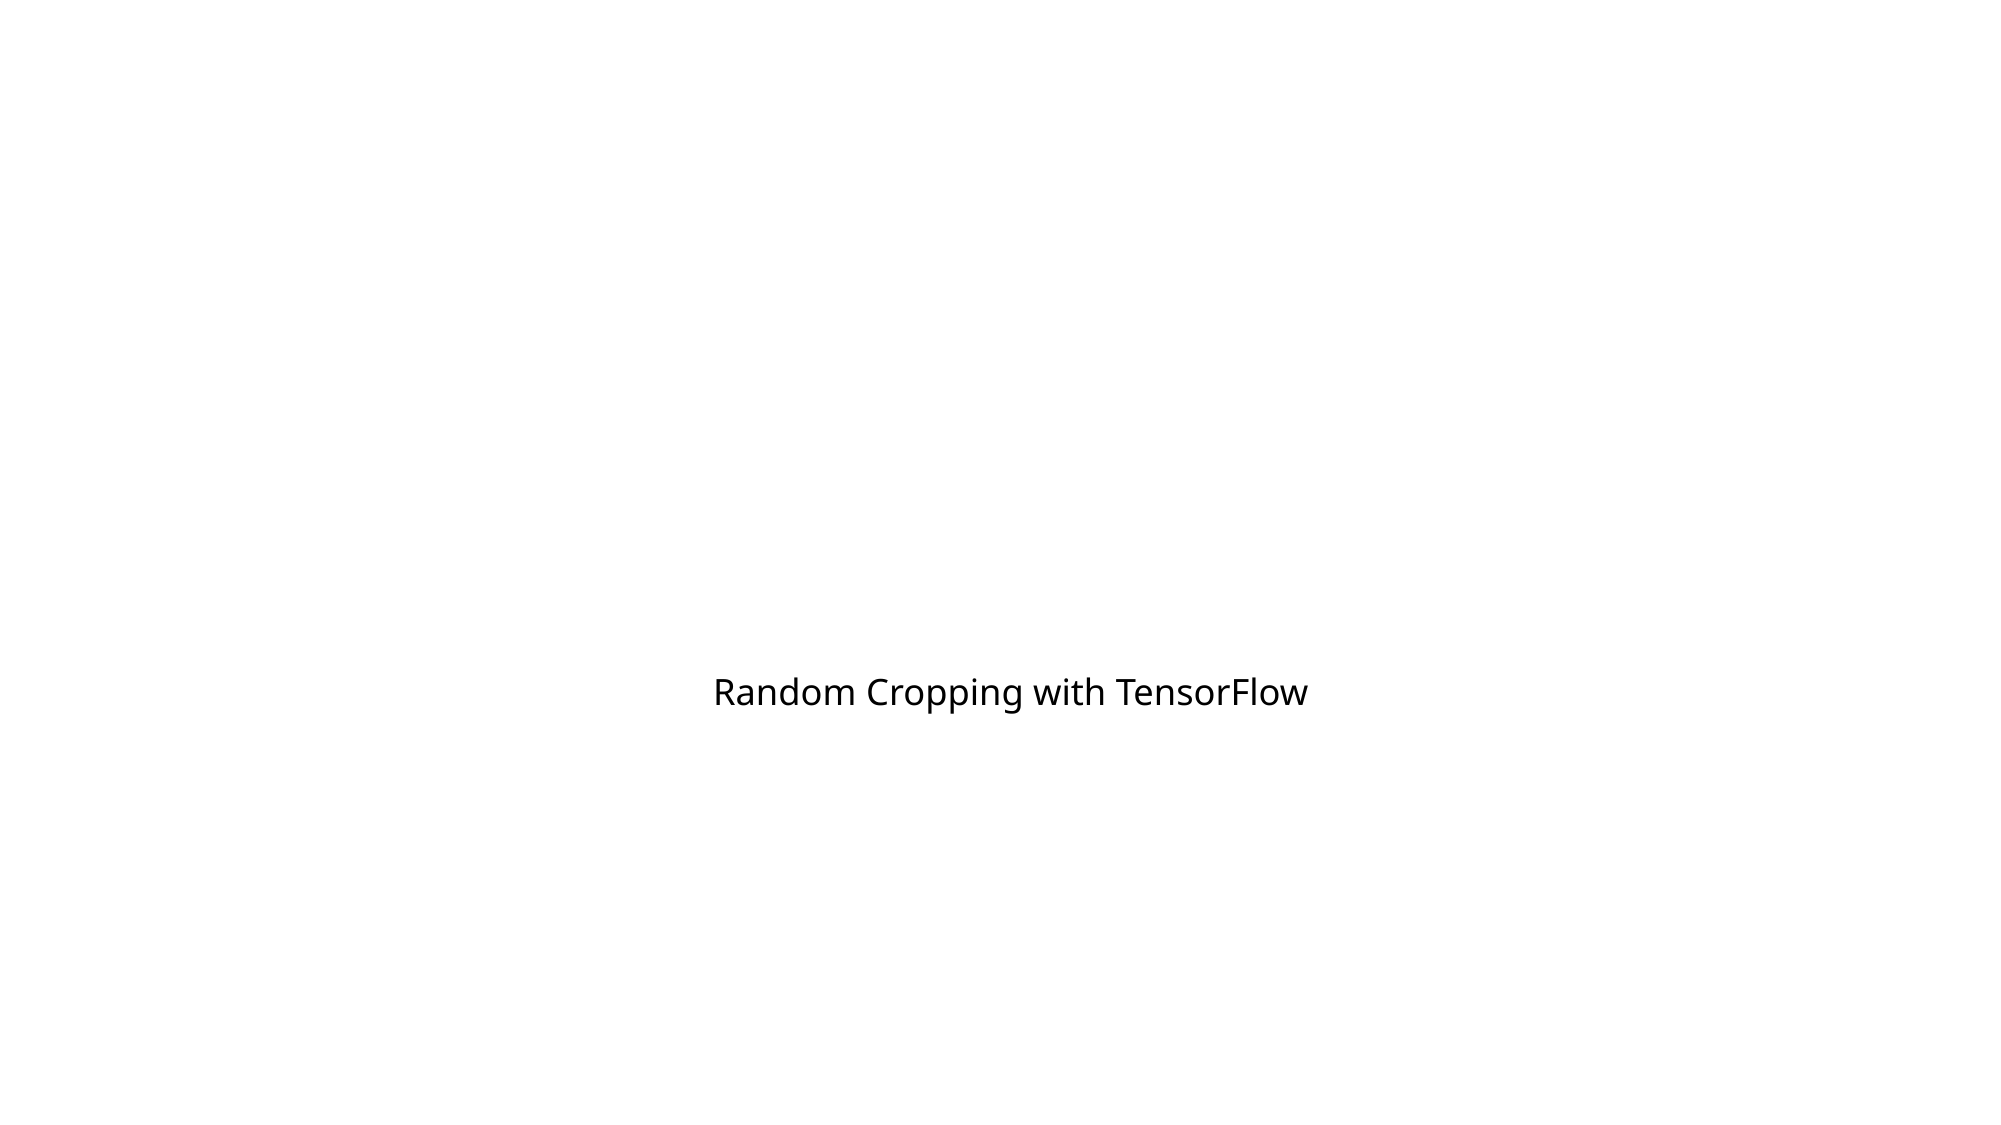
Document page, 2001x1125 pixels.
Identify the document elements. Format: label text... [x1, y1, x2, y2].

title Random Cropping with TensorFlow [312, 432, 1700, 721]
